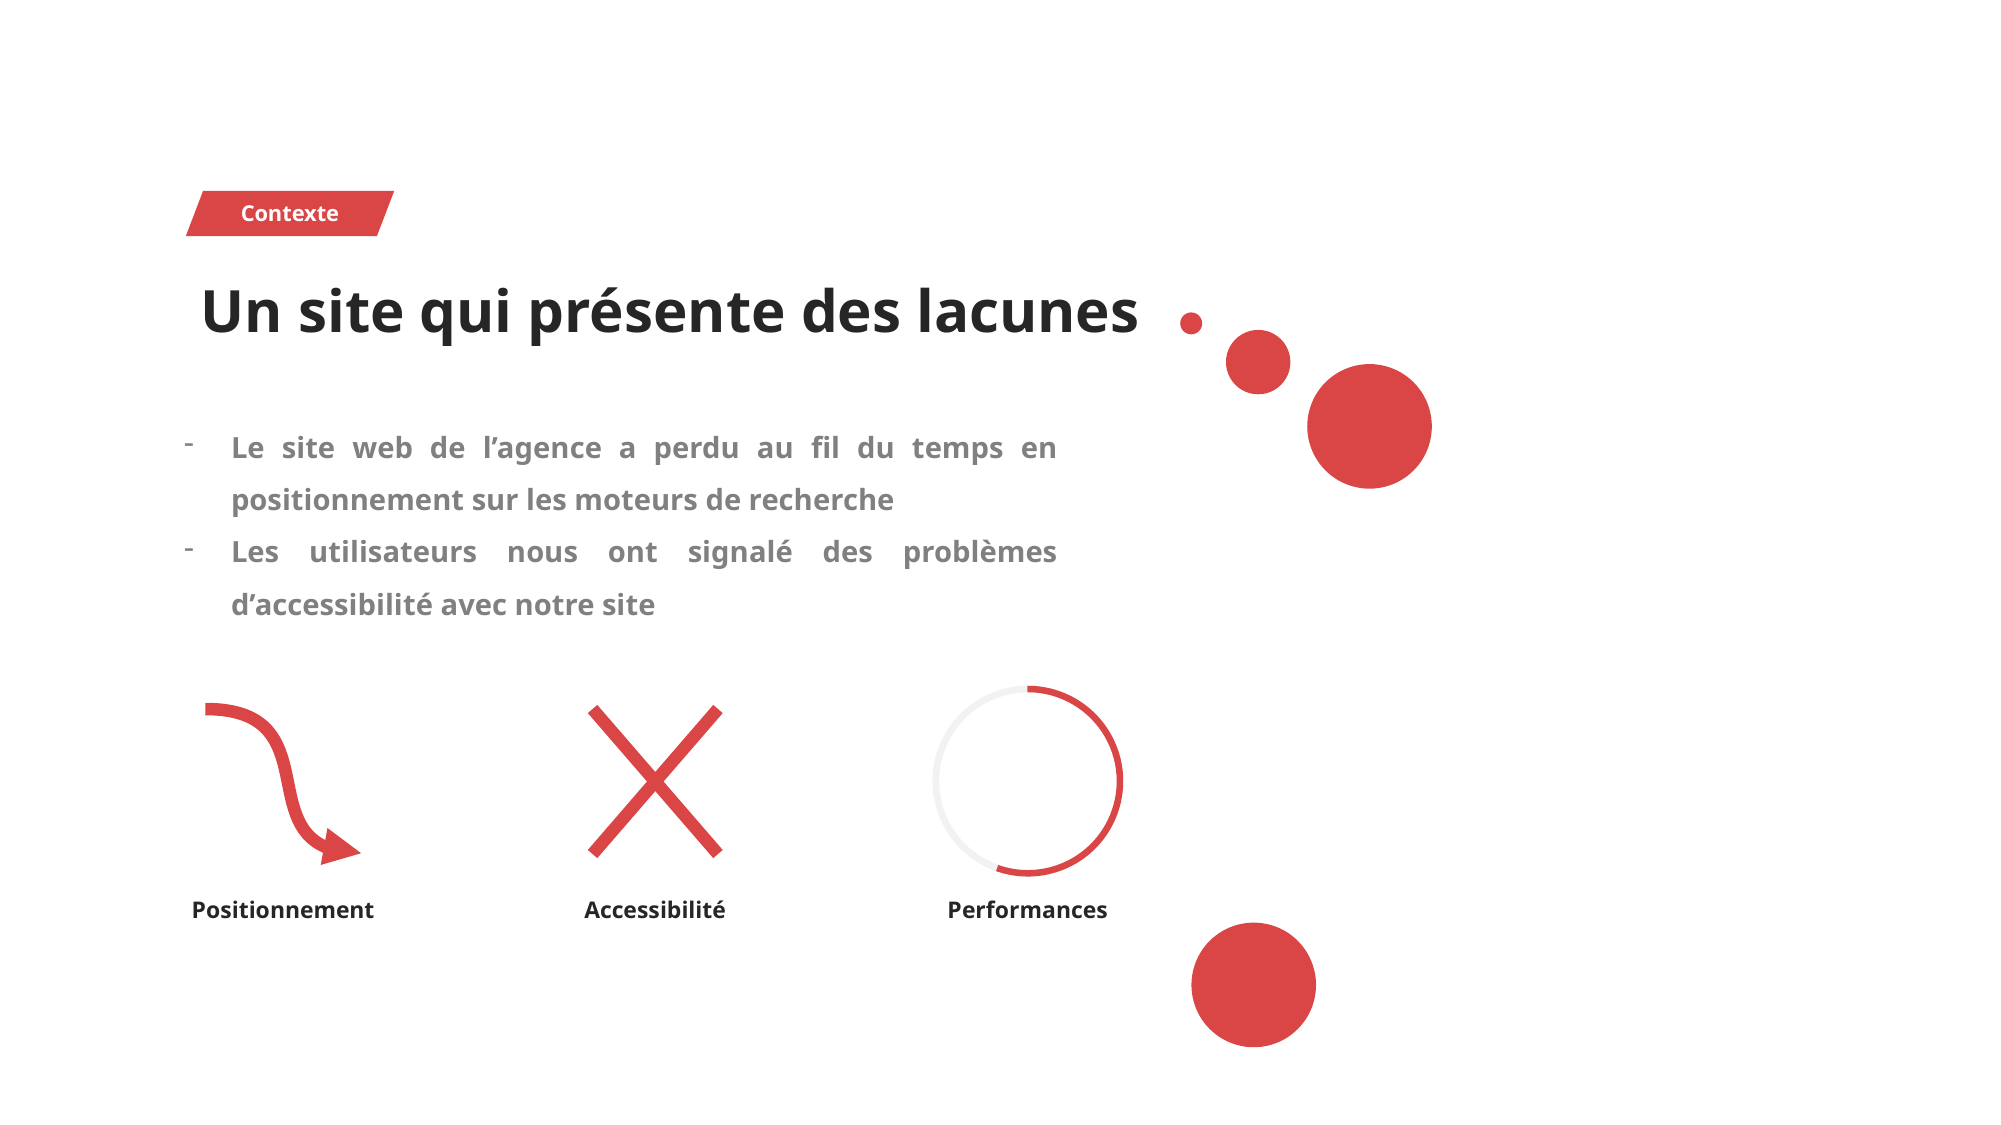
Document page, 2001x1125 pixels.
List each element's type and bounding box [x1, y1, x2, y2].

picture [1138, 56, 2000, 1125]
text_box [592, 708, 718, 855]
text_box [205, 708, 362, 854]
text_box [130, 190, 1138, 931]
